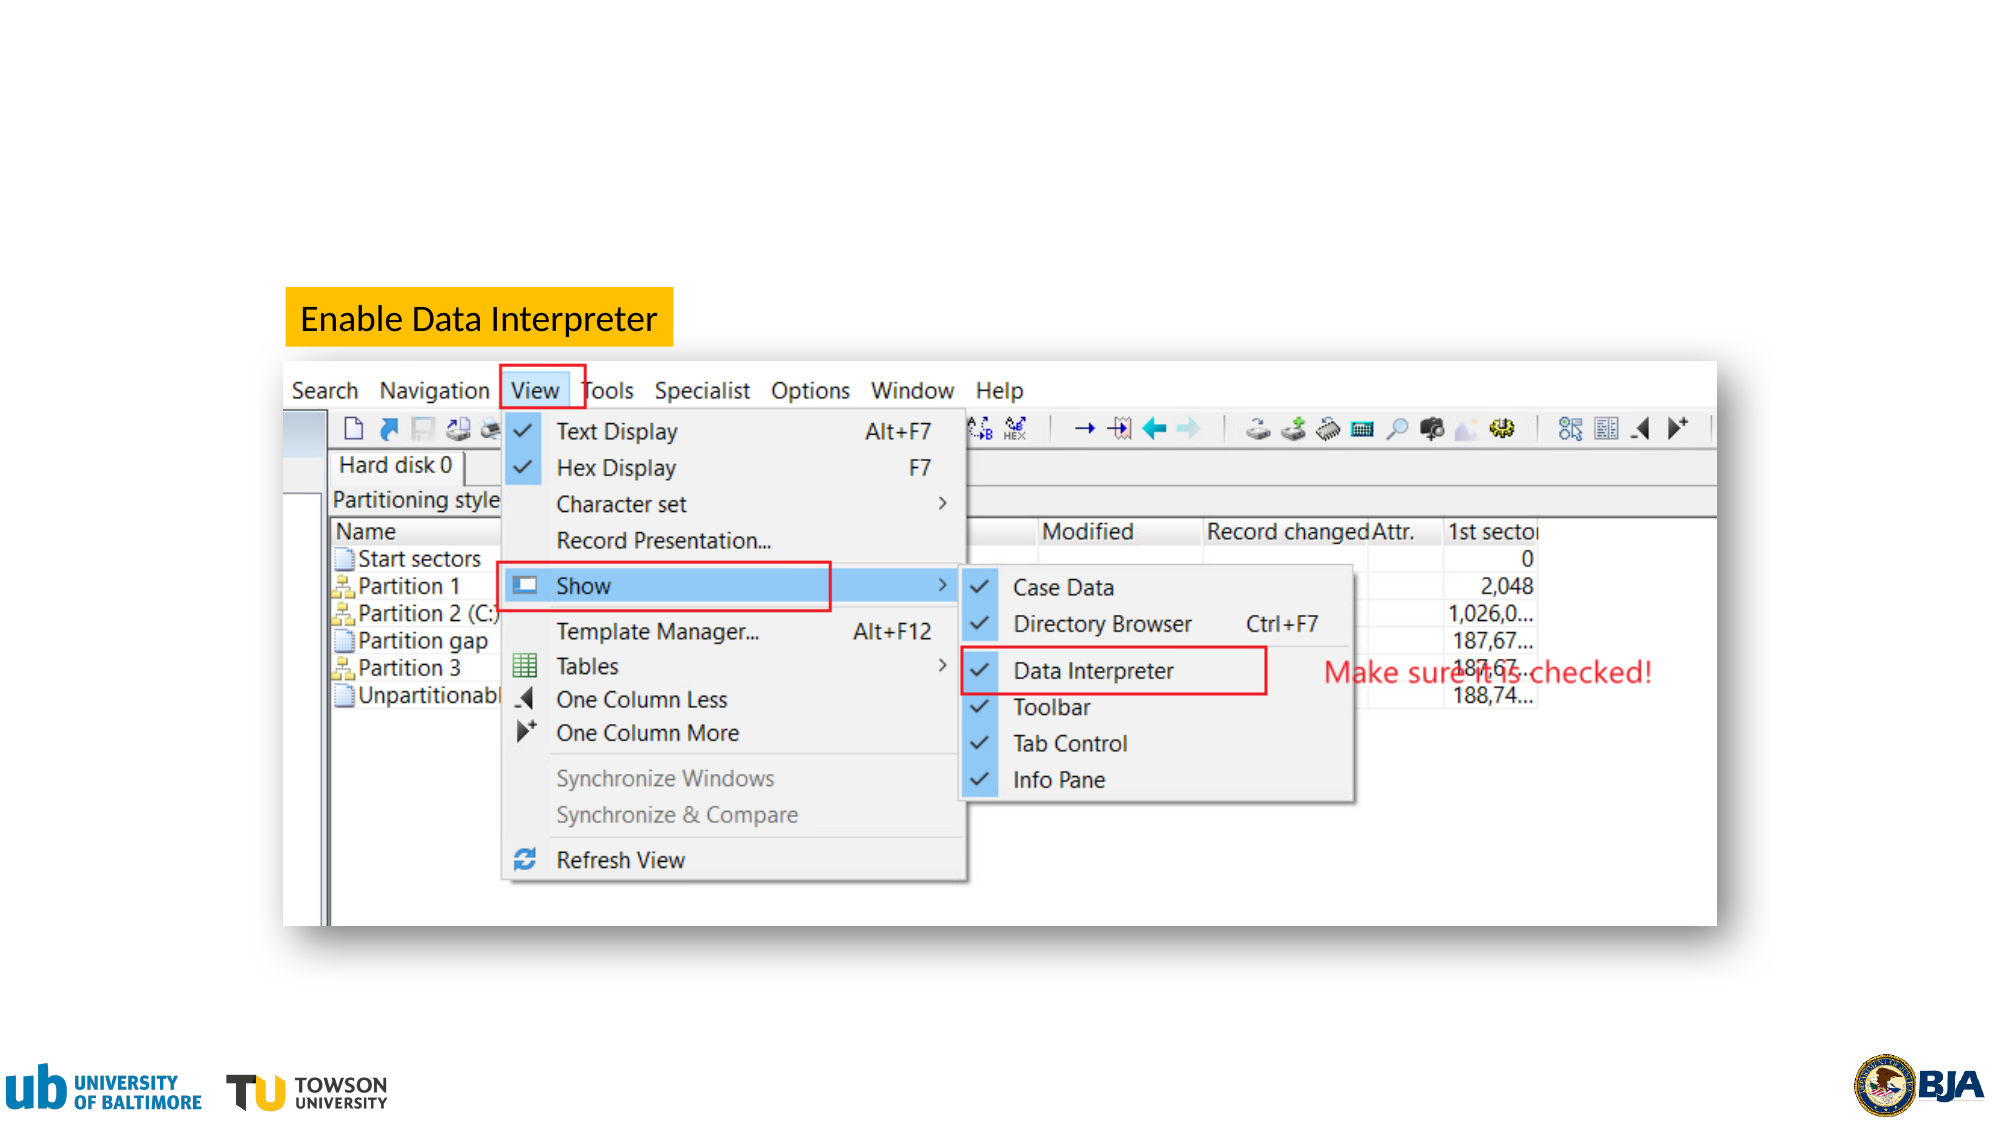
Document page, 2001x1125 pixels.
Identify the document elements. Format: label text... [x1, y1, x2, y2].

picture [0, 1031, 407, 1125]
text_box Enable Data Interpreter [285, 287, 674, 347]
picture [1854, 1054, 1986, 1117]
picture [283, 361, 1717, 926]
